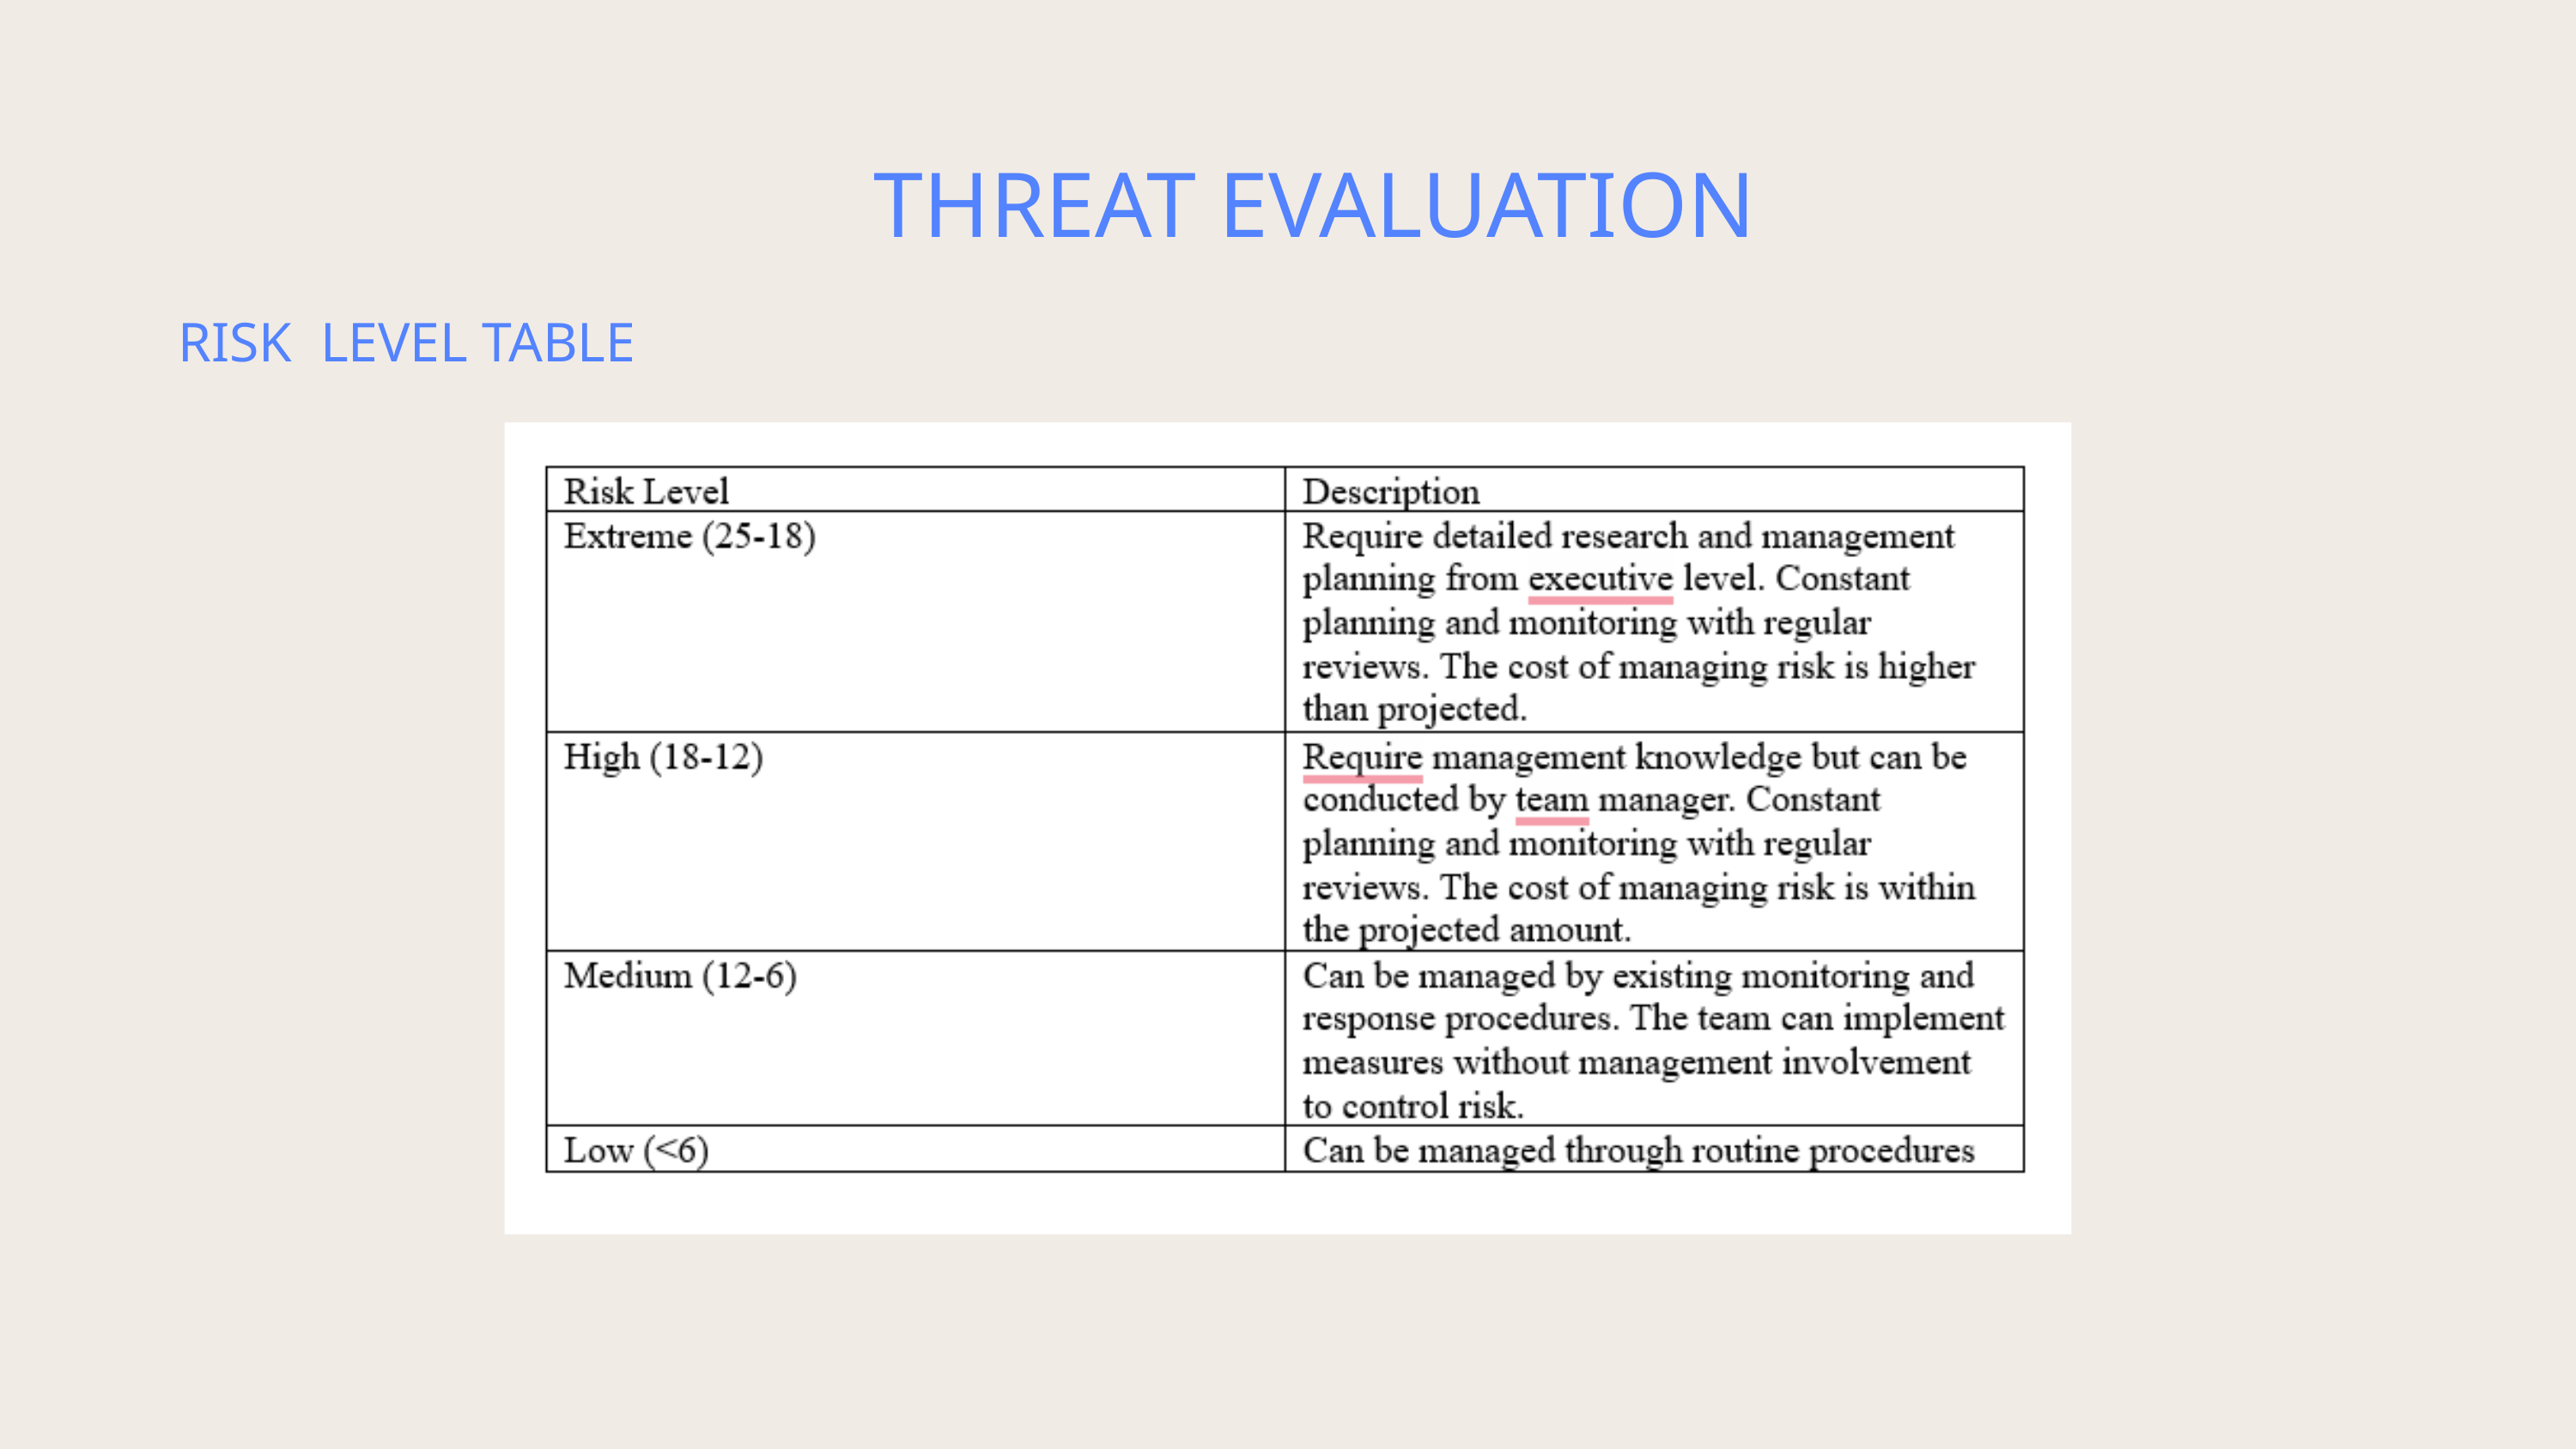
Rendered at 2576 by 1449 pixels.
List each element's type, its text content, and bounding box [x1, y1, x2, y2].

text_box [504, 422, 2072, 1234]
text_box RISK LEVEL TABLE [144, 297, 670, 373]
text_box THREAT EVALUATION [866, 130, 1764, 256]
